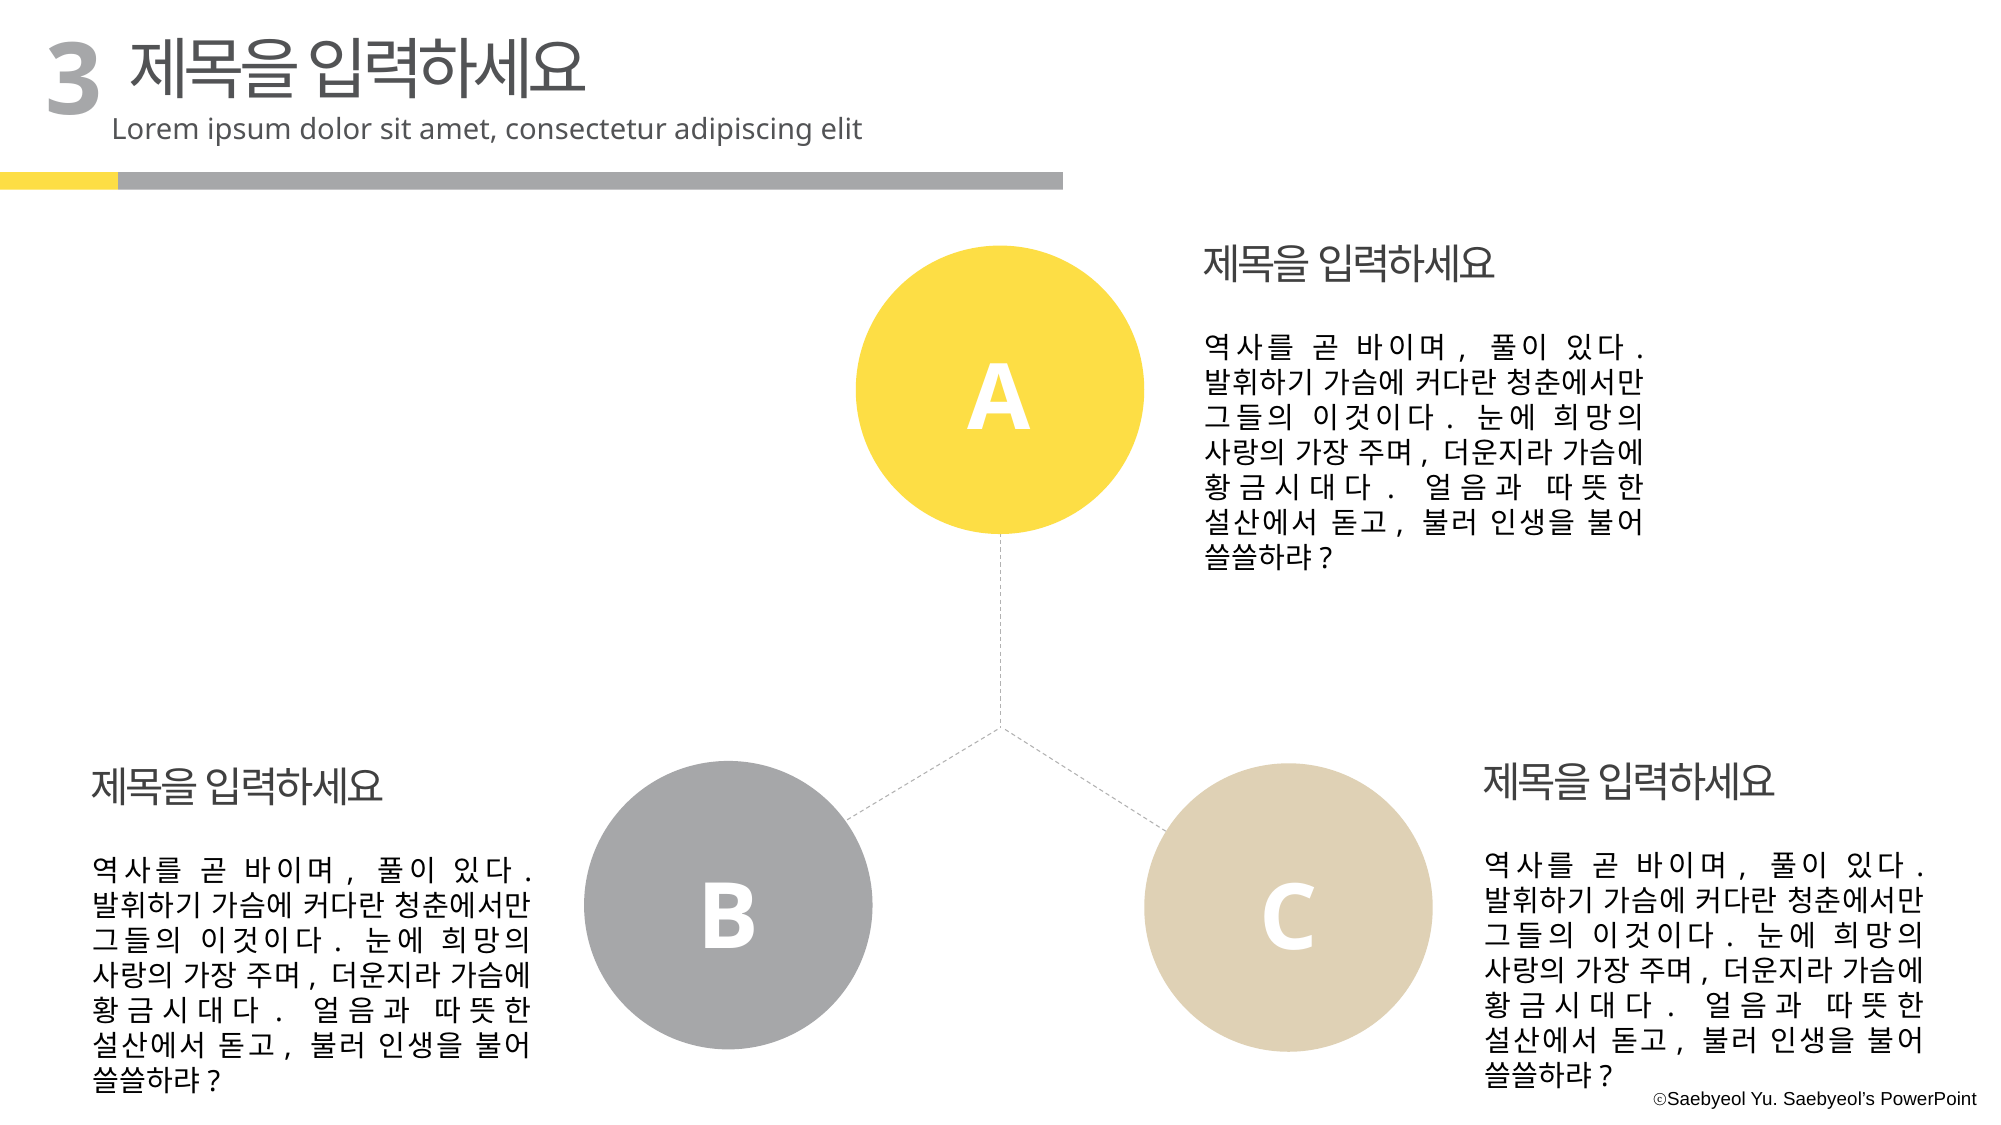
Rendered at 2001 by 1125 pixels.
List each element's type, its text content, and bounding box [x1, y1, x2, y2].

text_box 제목을 입력하세요 [118, 19, 605, 103]
text_box B [682, 849, 774, 975]
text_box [1469, 748, 1939, 1067]
text_box A [952, 330, 1046, 456]
text_box [583, 759, 874, 1051]
text_box [0, 171, 119, 191]
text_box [1005, 729, 1182, 841]
text_box 3 [30, 7, 118, 143]
text_box Lorem ipsum dolor sit amet, consectetur adipiscing elit [96, 103, 879, 153]
text_box [1143, 762, 1434, 1053]
text_box [119, 171, 1064, 191]
text_box [1136, 217, 1489, 784]
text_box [1189, 230, 1659, 550]
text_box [77, 753, 547, 1073]
text_box C [1244, 850, 1333, 975]
text_box [854, 244, 1146, 536]
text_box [786, 729, 998, 857]
